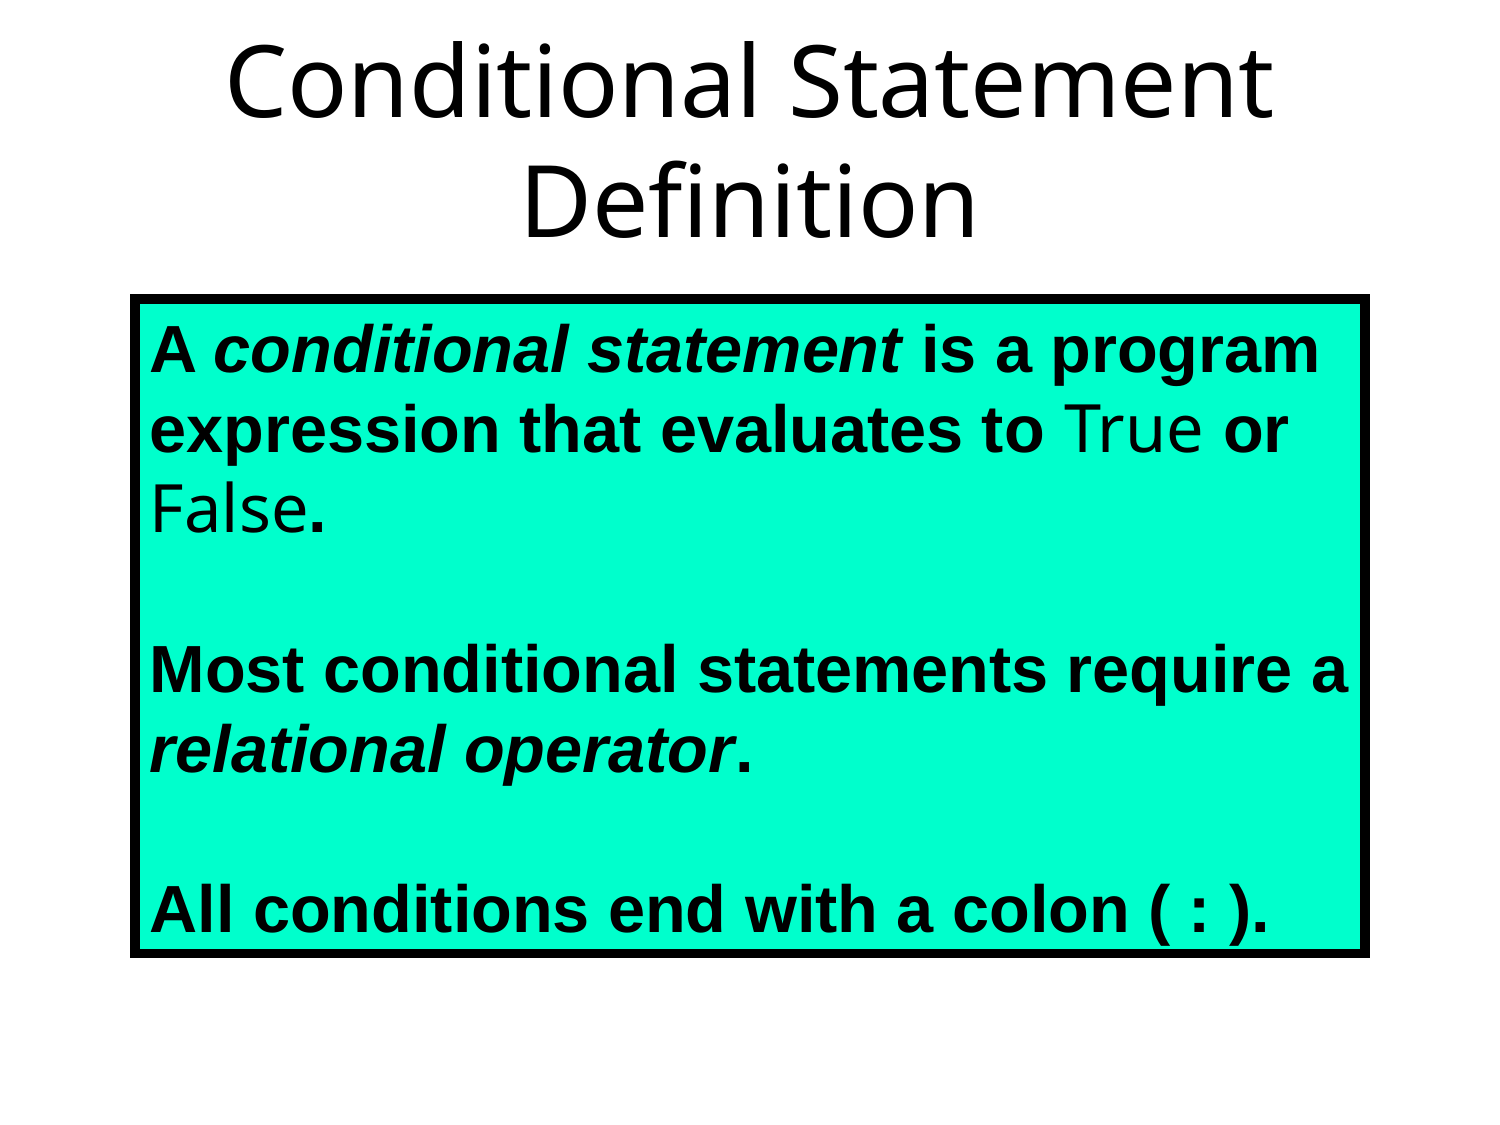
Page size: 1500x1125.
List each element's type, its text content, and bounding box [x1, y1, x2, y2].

title Conditional Statement Definition [0, 0, 1500, 275]
text_box A conditional statement is a program expression that evaluates to True or False. Most conditional statements require a relational operator. All conditions end with a colon ( : ). [134, 298, 1365, 954]
